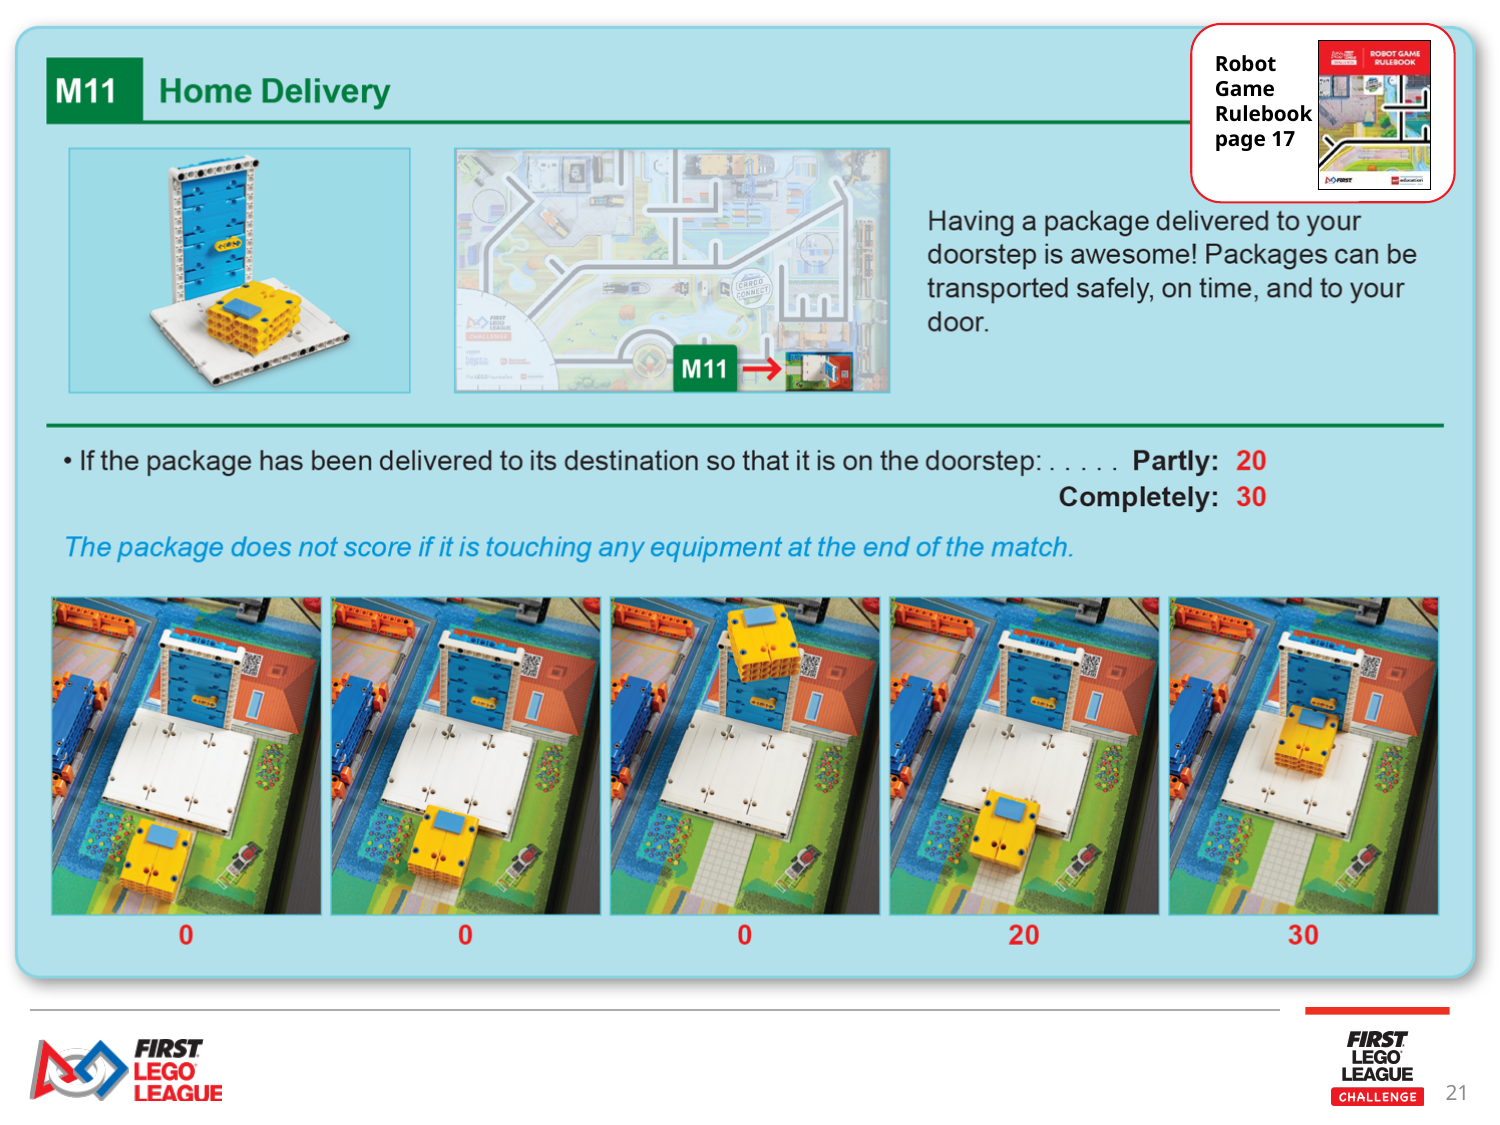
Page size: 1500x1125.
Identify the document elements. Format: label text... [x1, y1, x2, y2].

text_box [1191, 23, 1455, 203]
picture [0, 14, 1500, 1000]
slide_number 21 [1425, 1076, 1484, 1111]
